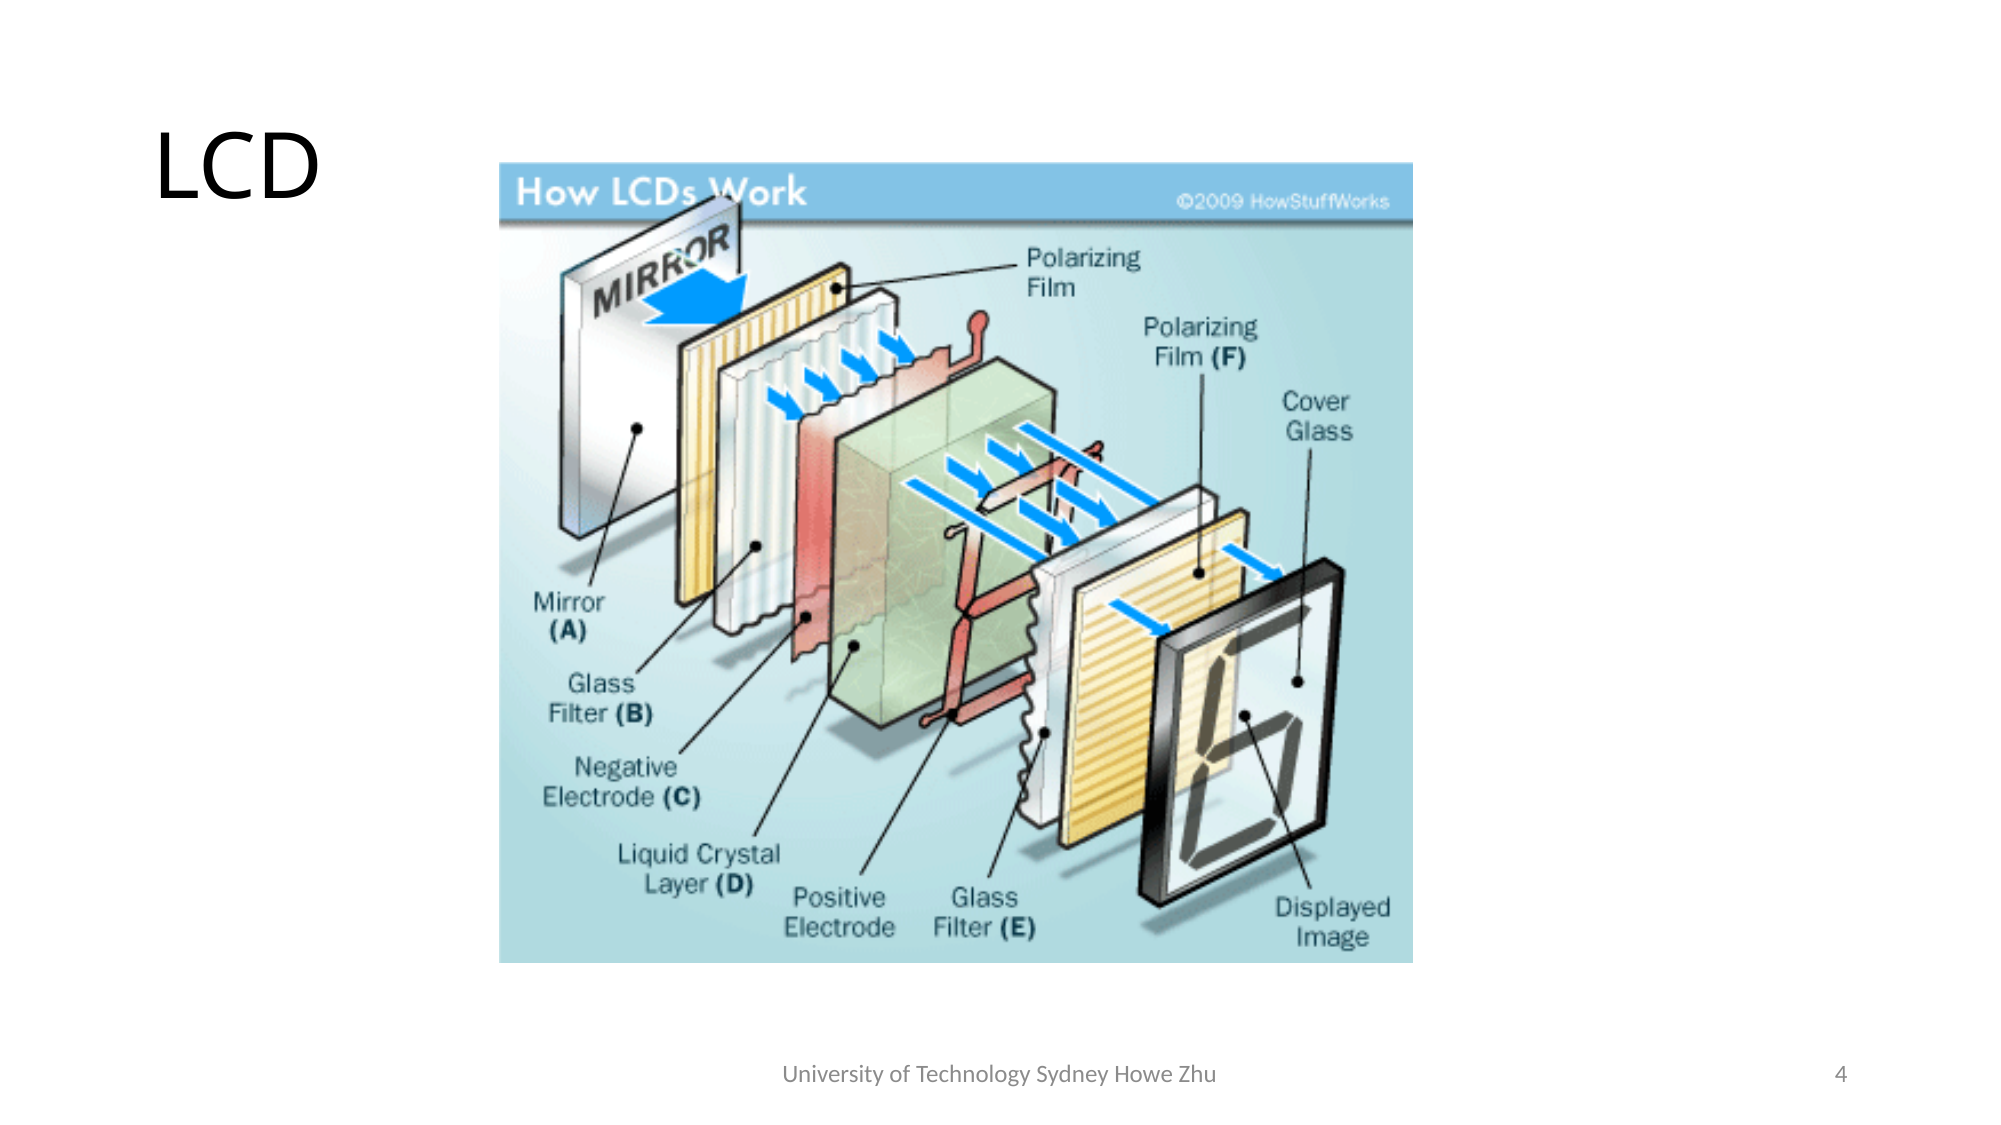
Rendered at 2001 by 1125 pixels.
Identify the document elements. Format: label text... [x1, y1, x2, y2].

footer University of Technology Sydney Howe Zhu [662, 1042, 1338, 1103]
title LCD [137, 59, 1863, 278]
slide_number 4 [1412, 1042, 1863, 1103]
picture [499, 162, 1413, 963]
